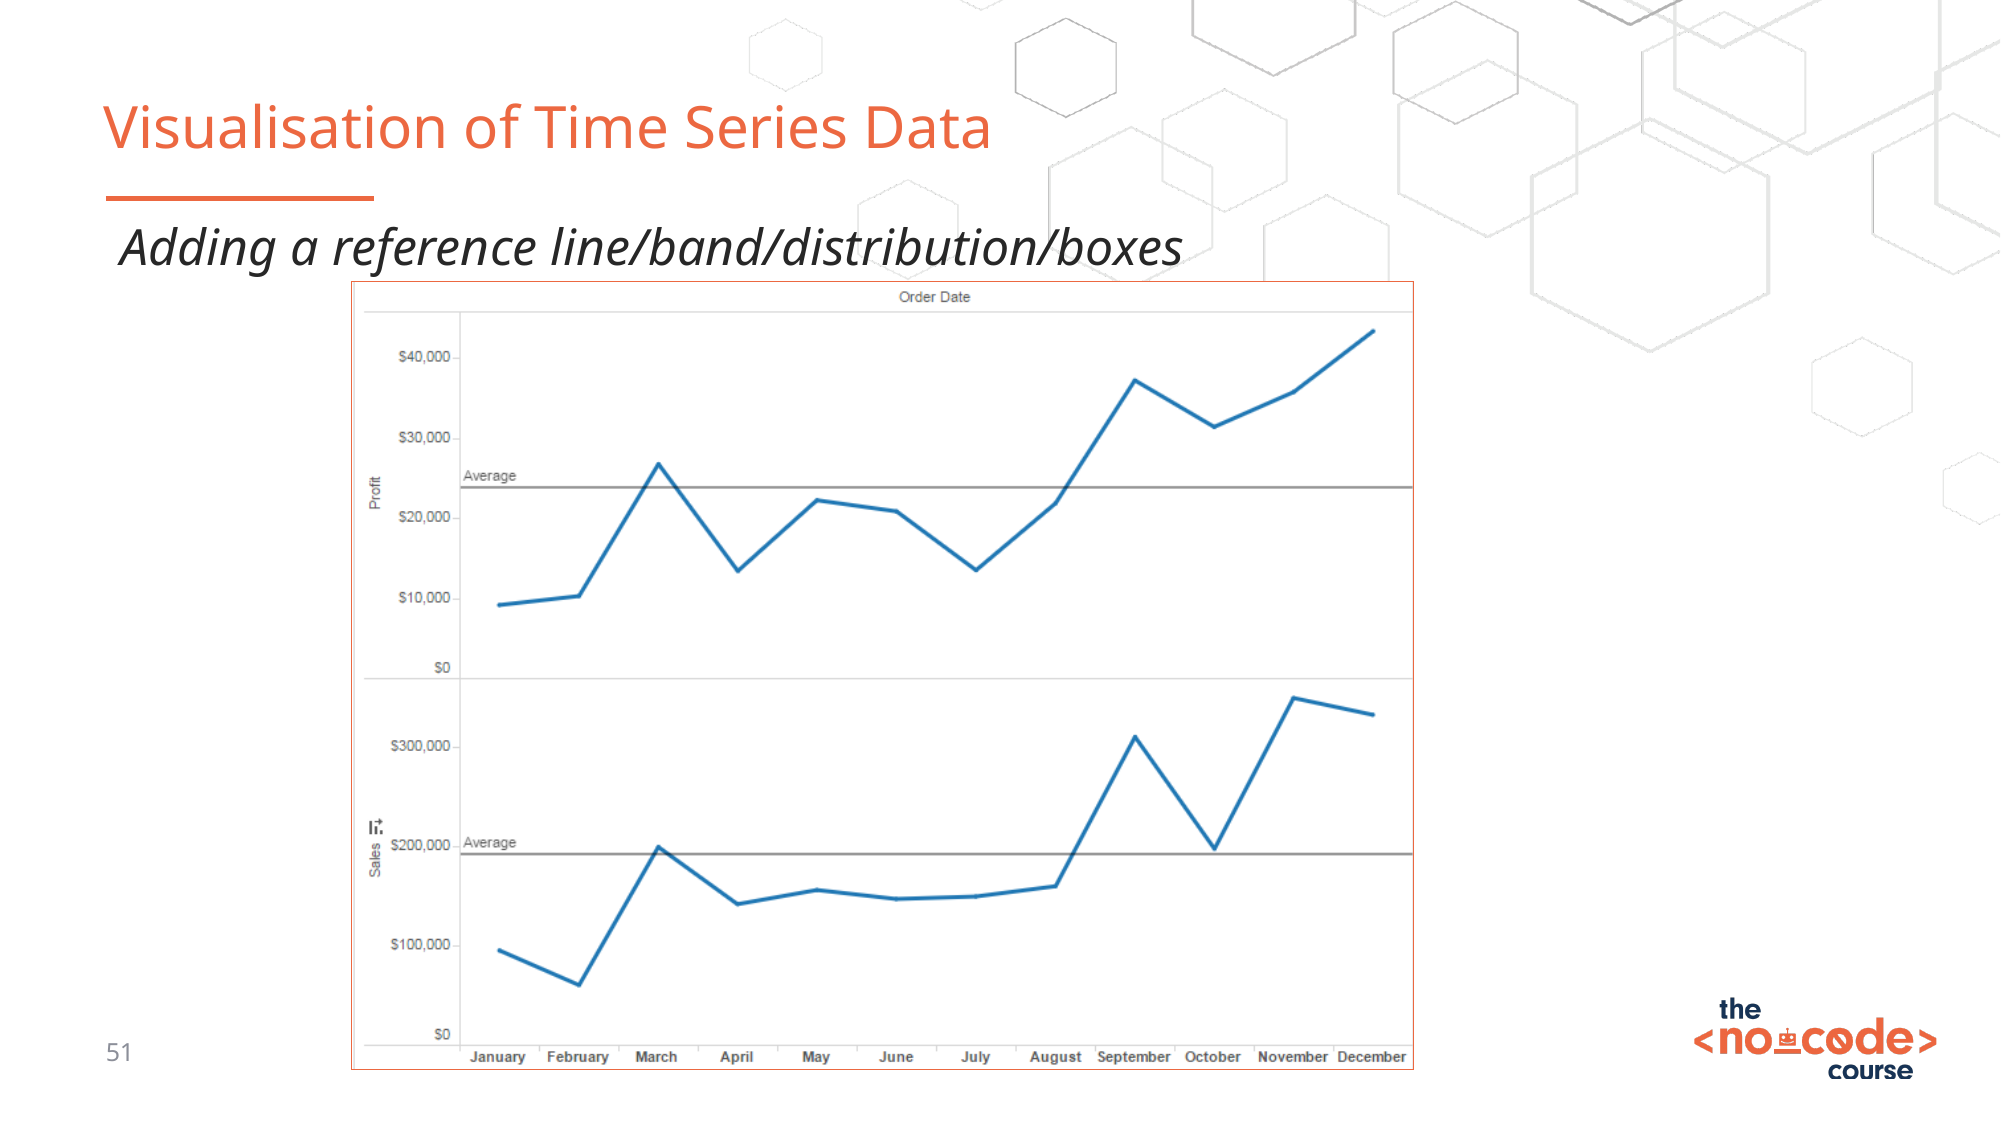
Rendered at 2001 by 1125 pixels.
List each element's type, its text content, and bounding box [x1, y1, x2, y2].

slide_number 51 [105, 1023, 556, 1084]
picture [351, 281, 1414, 1070]
text_box Adding a reference line/band/distribution/boxes [103, 209, 1977, 301]
title Visualisation of Time Series Data [103, 59, 1935, 199]
